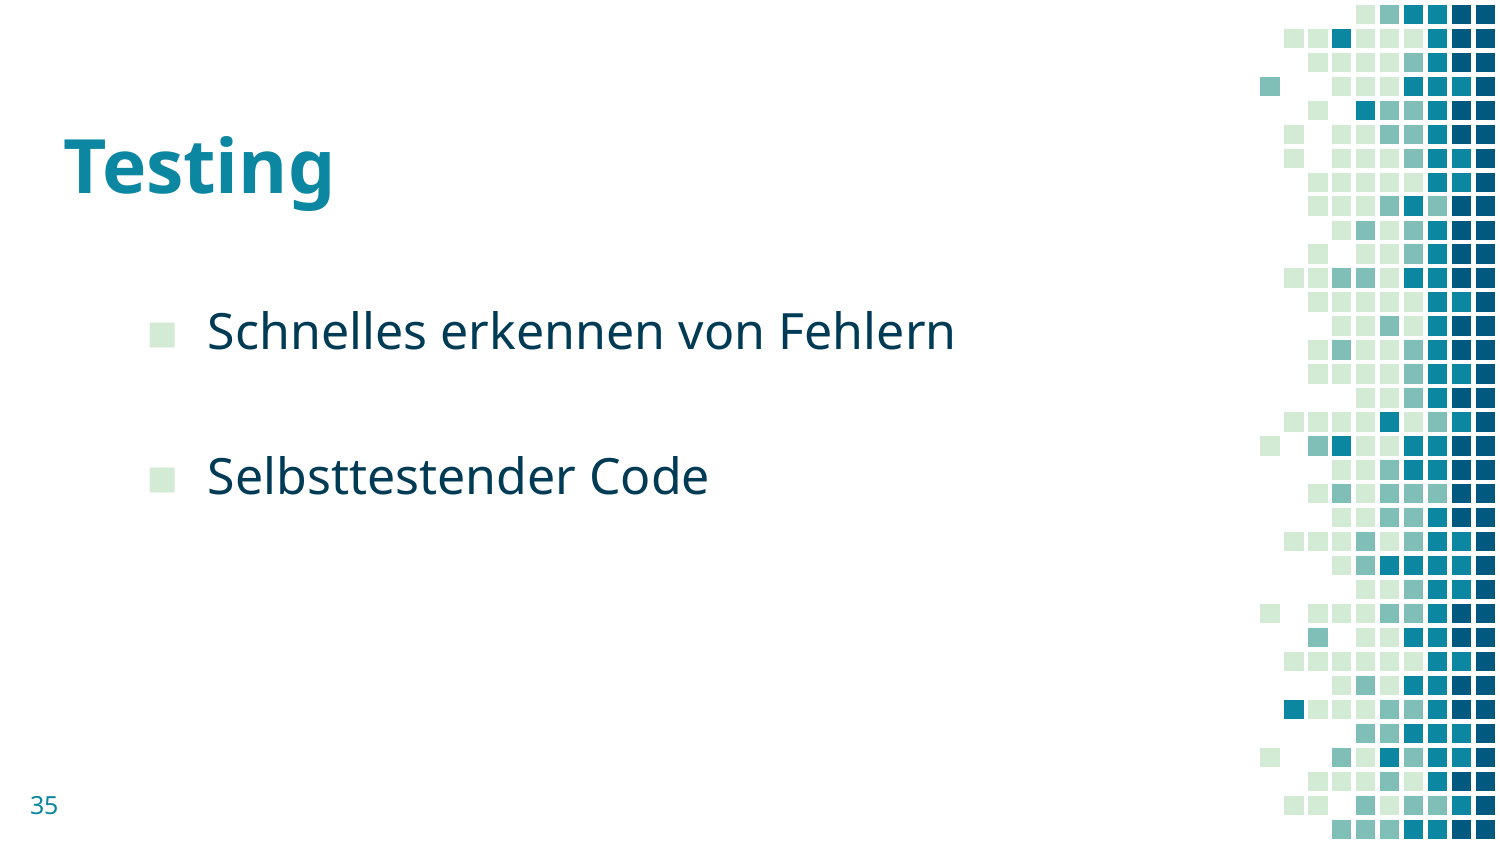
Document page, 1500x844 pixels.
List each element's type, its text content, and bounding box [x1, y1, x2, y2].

list Schnelles erkennen von Fehlern Selbsttestender Code [117, 284, 1227, 774]
slide_number 35 [15, 774, 105, 839]
title Testing [49, 20, 1159, 224]
